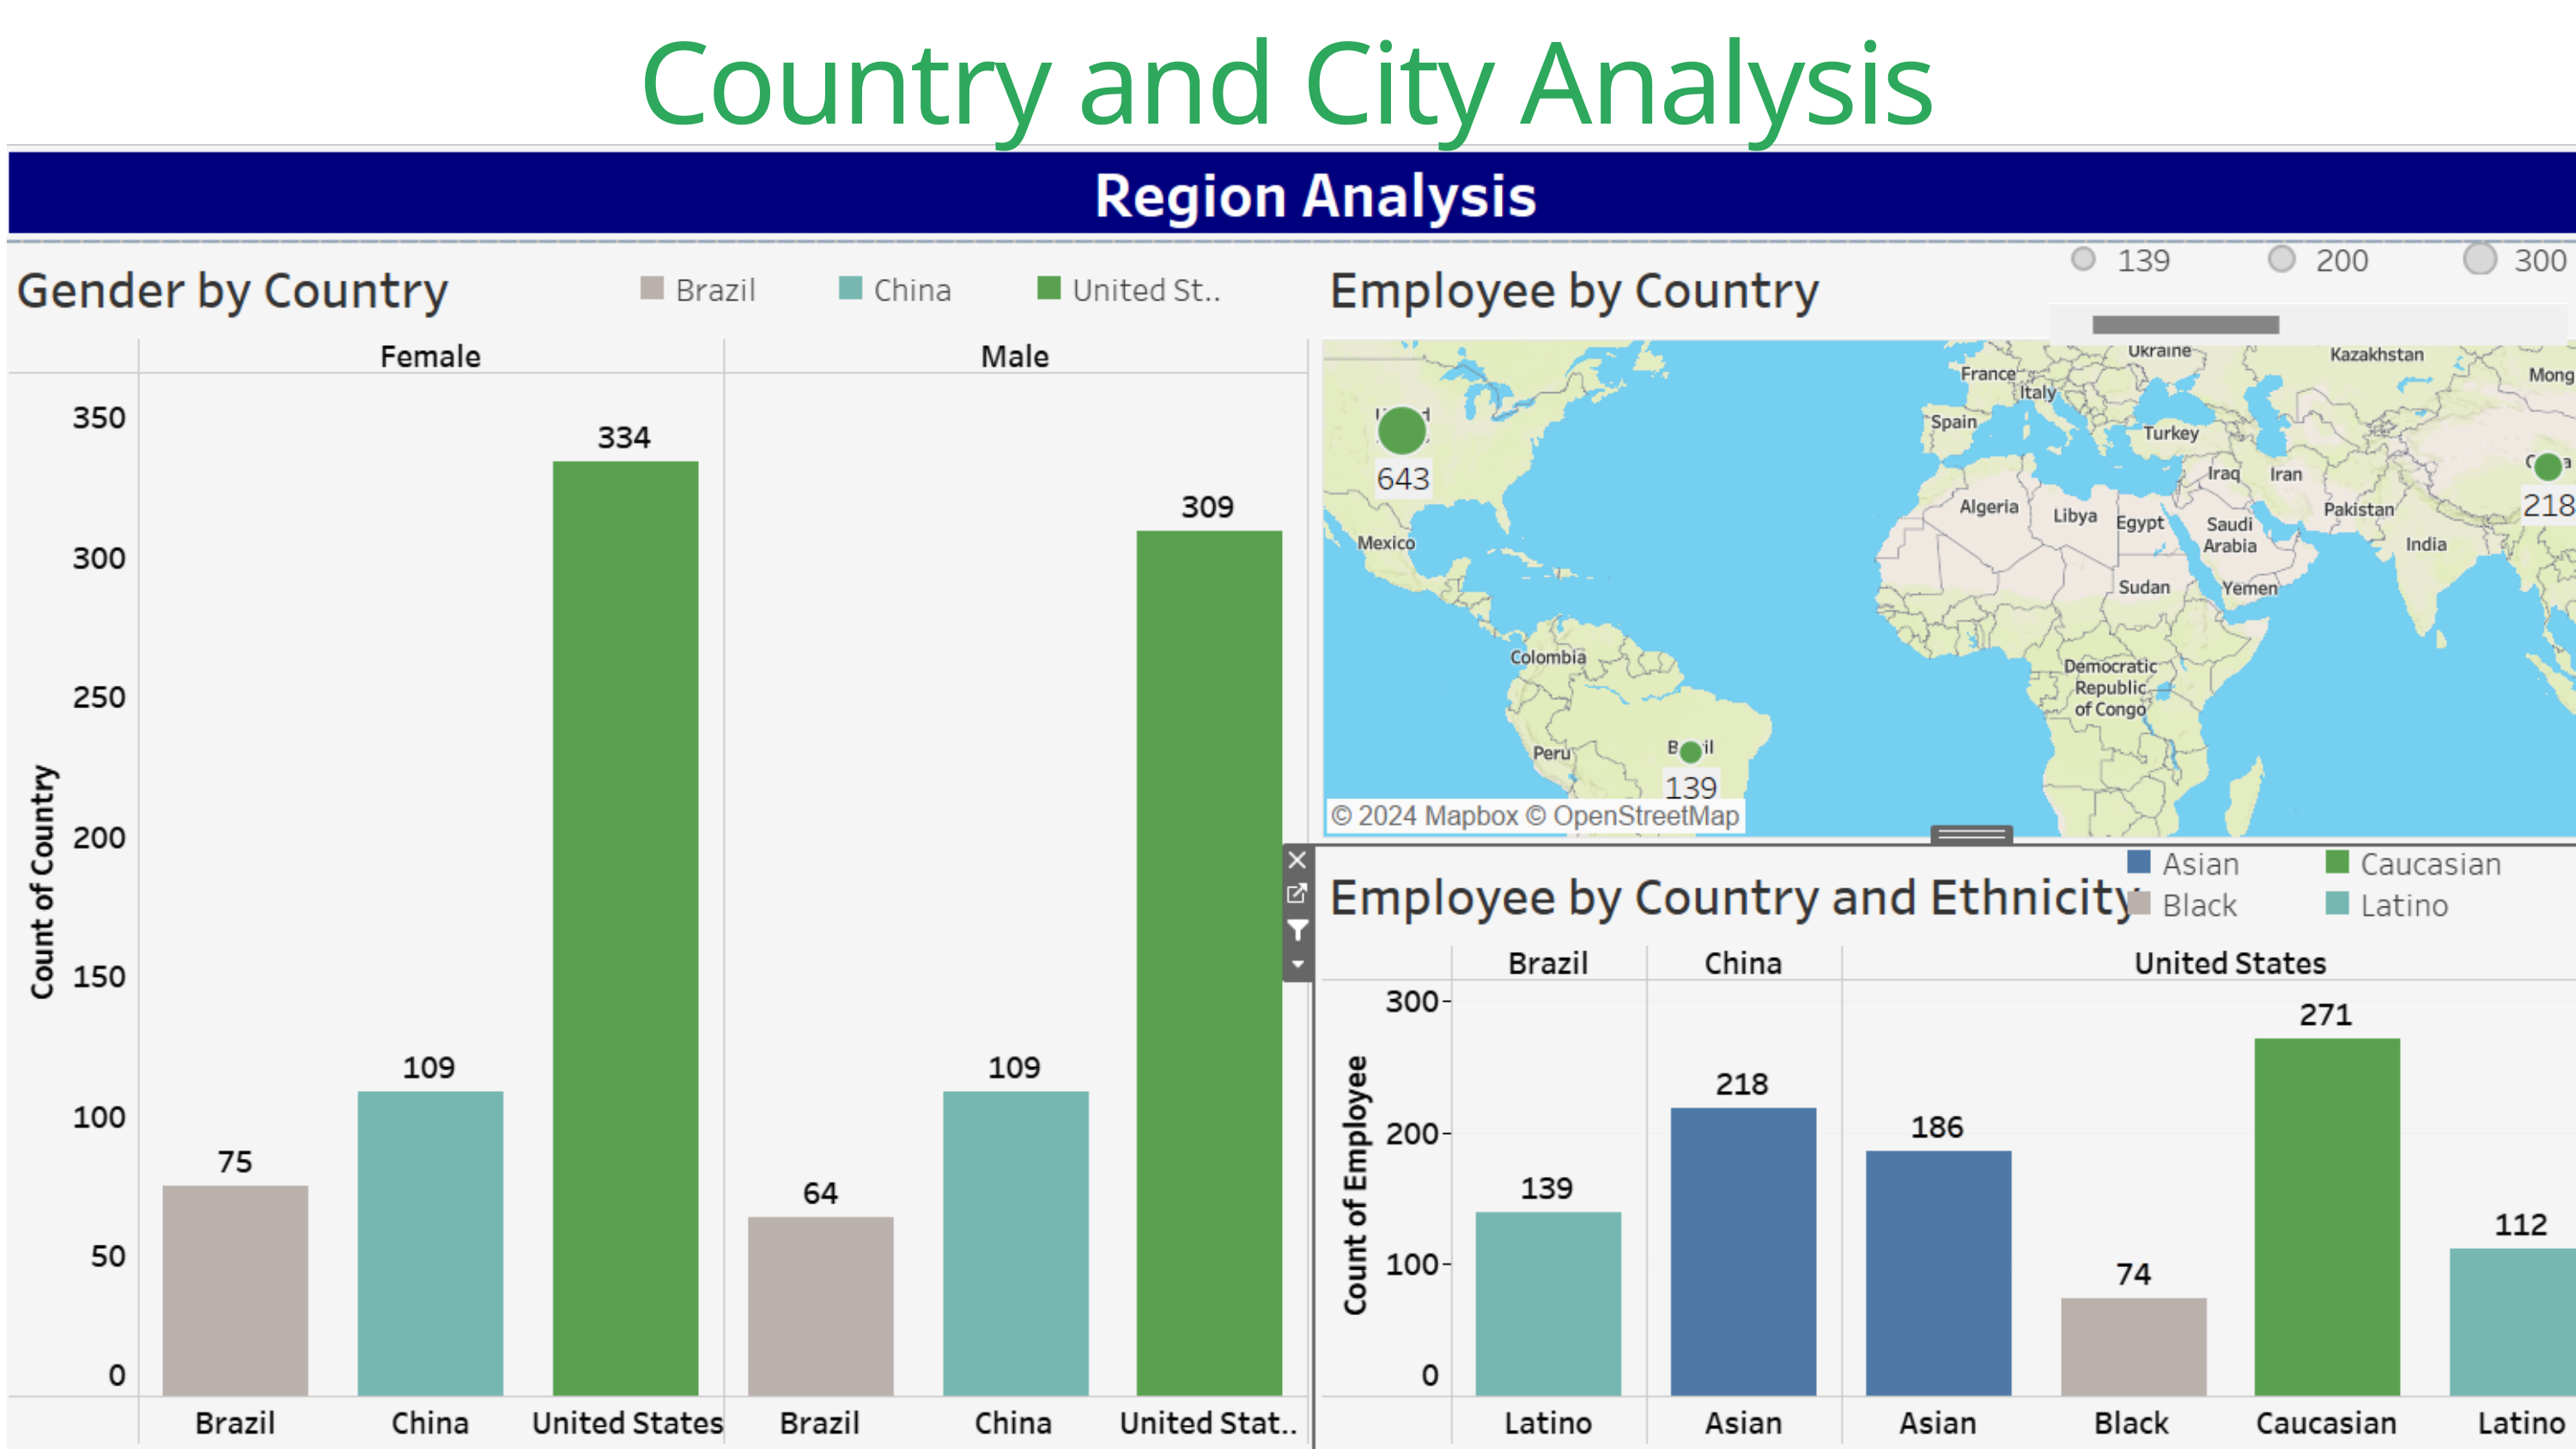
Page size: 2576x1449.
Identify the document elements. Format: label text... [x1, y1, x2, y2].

text_box [6, 144, 2576, 1449]
text_box Country and City Analysis [550, 4, 2026, 147]
